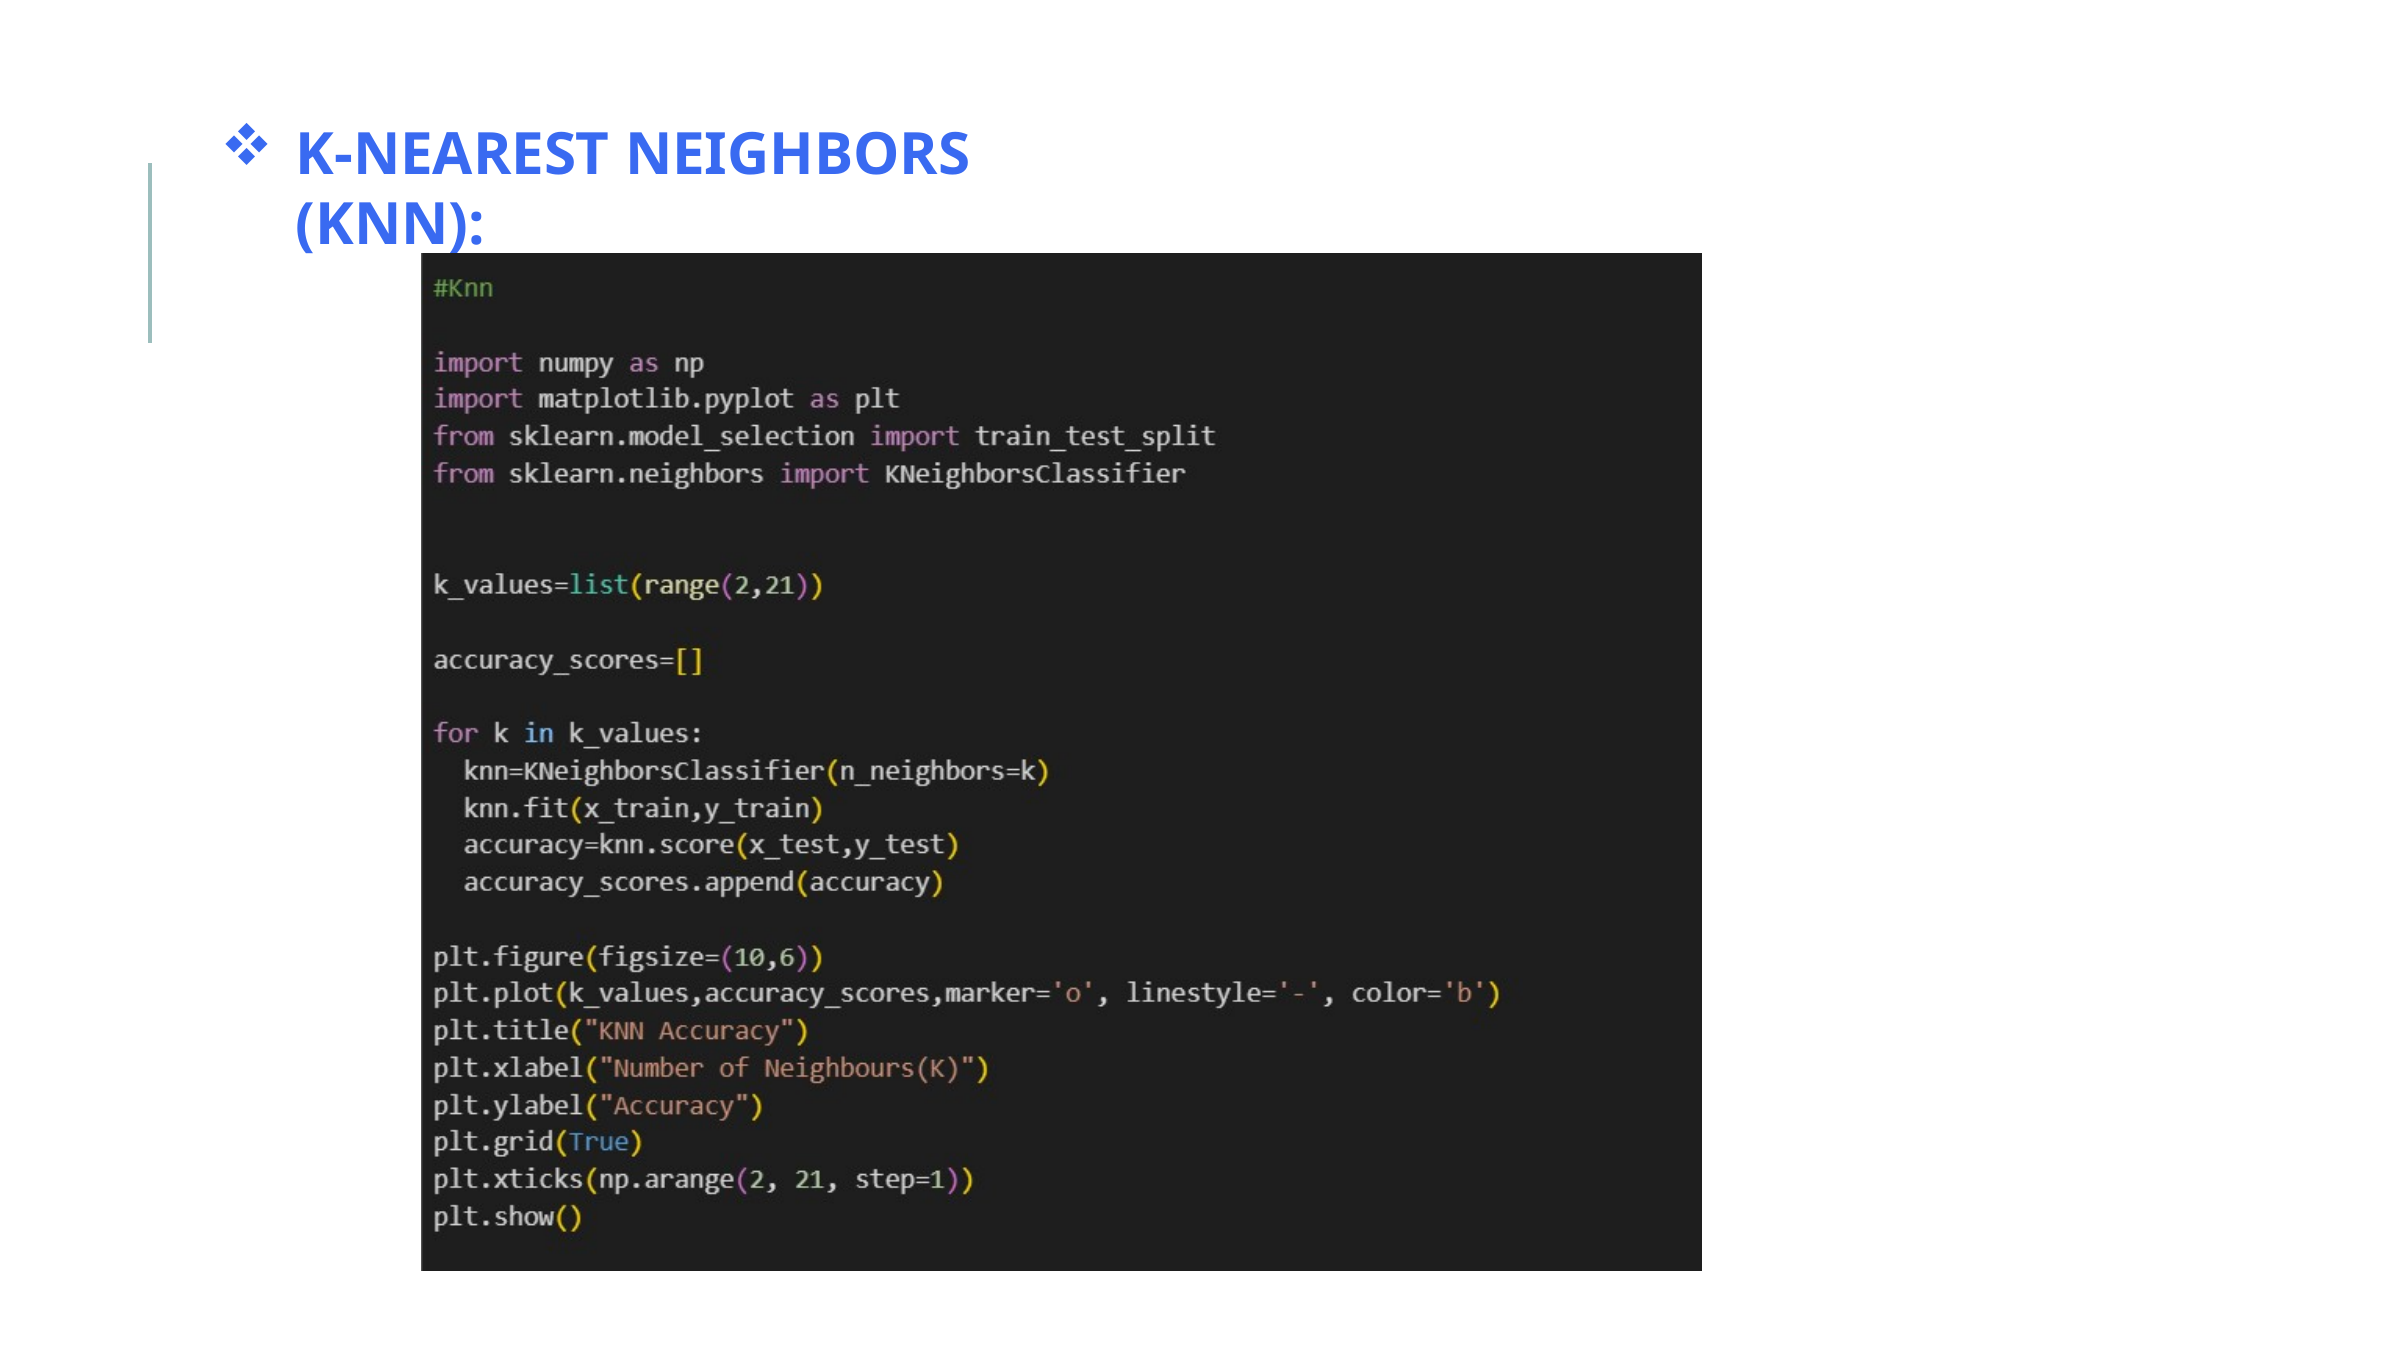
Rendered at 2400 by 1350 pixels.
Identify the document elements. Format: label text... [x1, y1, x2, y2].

text_box K-NEAREST NEIGHBORS (KNN): [205, 108, 1137, 264]
picture [421, 253, 1702, 1271]
